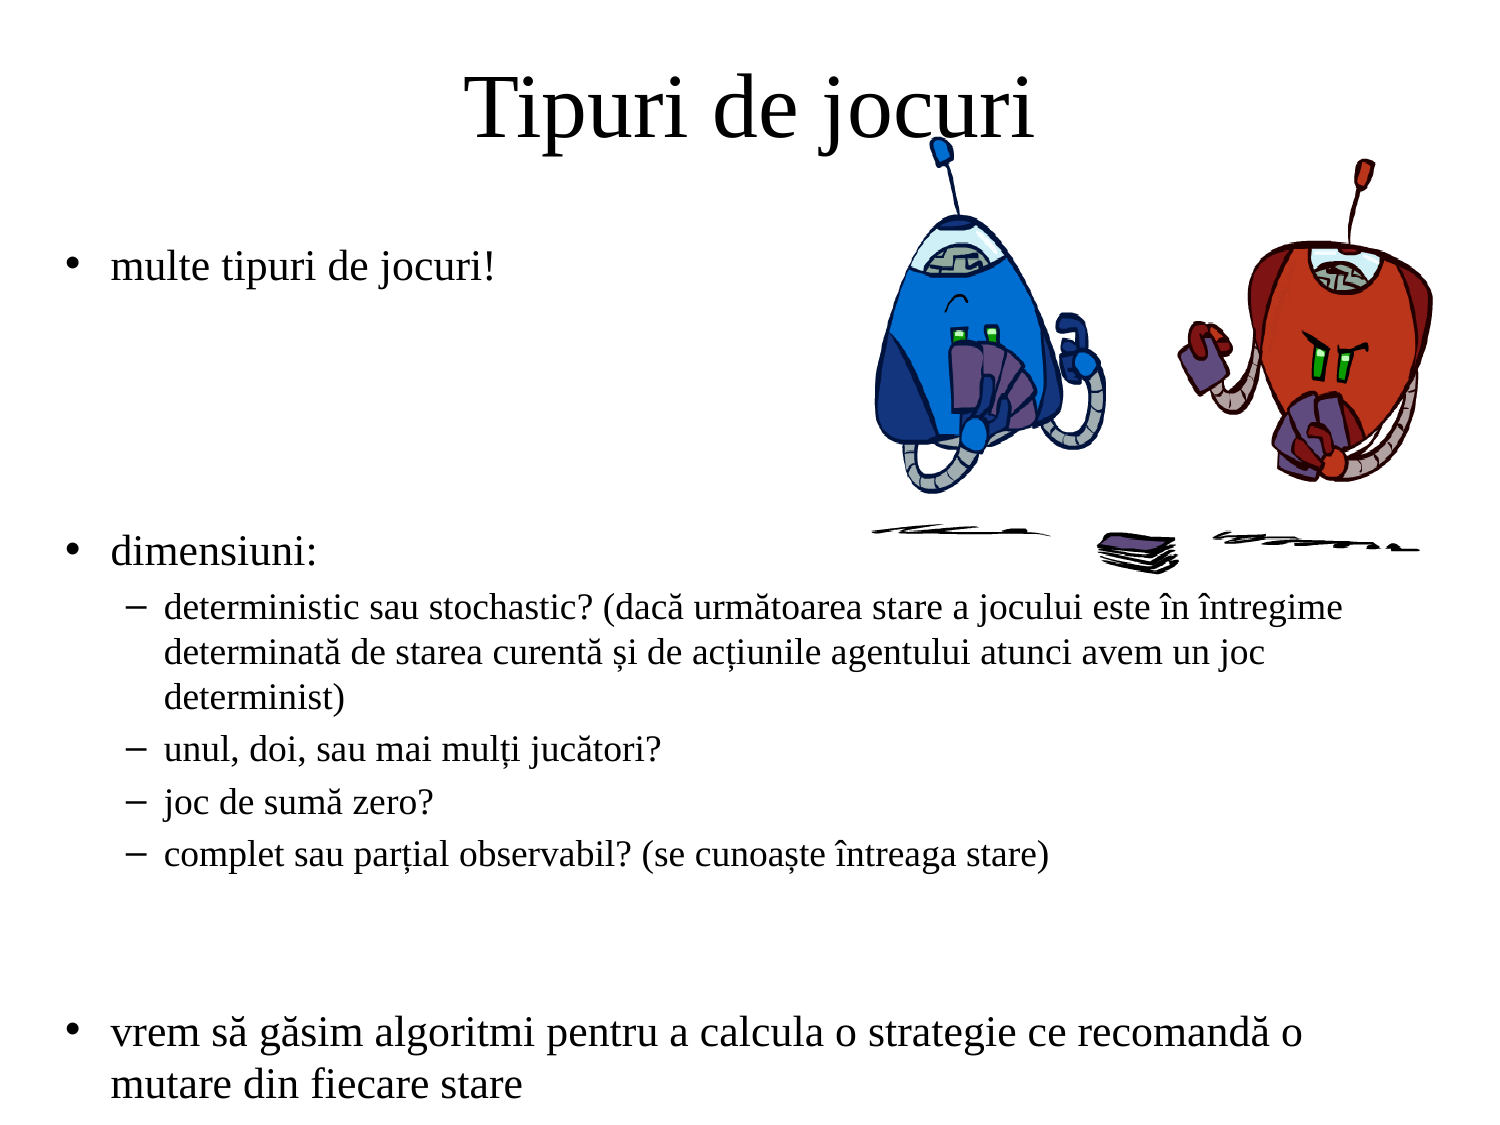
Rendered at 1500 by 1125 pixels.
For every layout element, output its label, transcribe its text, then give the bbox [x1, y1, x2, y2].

list multe tipuri de jocuri! dimensiuni: deterministic sau stochastic? (dacă următoarea stare a jocului este în întregime determinată de starea curentă și de acțiunile agentului atunci avem un joc determinist) unul, doi, sau mai mulți jucători? joc de sumă zero? complet sau parțial observabil? (se cunoaște întreaga stare) vrem să găsim algoritmi pentru a calcula o strategie ce recomandă o mutare din fiecare stare [50, 229, 1450, 1125]
title Tipuri de jocuri [75, 7, 1425, 195]
picture [828, 115, 1463, 588]
